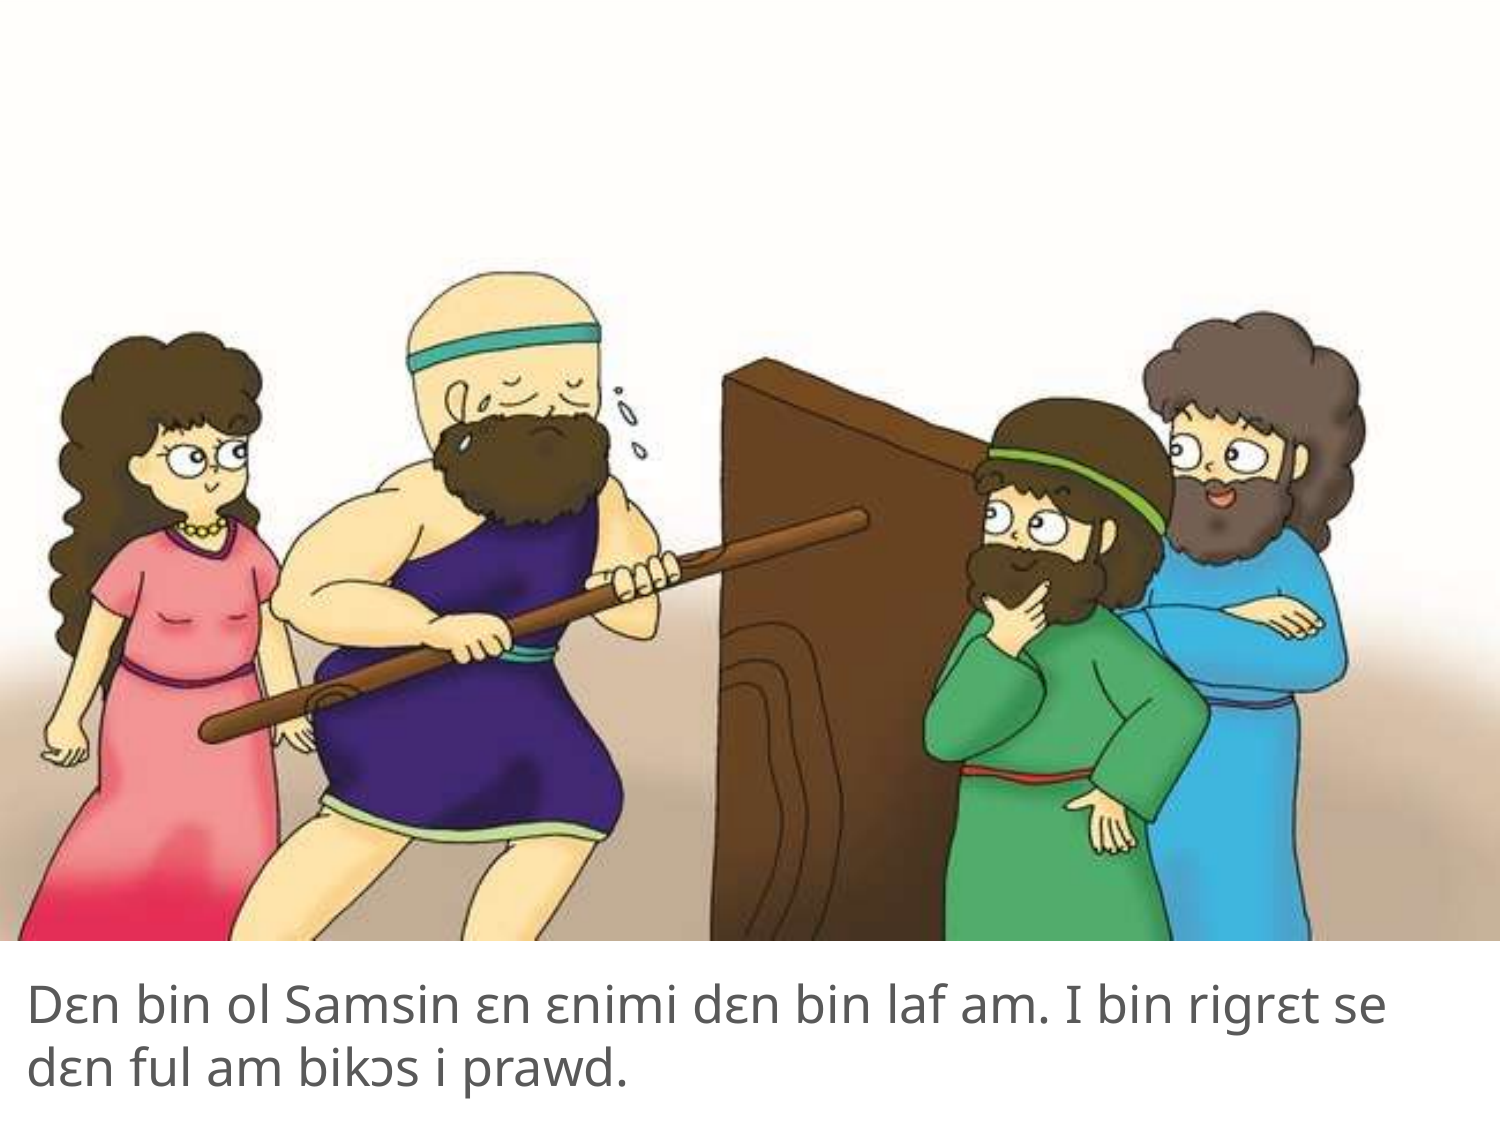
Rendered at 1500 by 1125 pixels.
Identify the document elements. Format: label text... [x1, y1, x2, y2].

text_box Dɛn bin ol Samsin ɛn ɛnimi dɛn bin laf am. I bin rigrɛt se dɛn ful am bikɔs i prawd. [11, 964, 1498, 1104]
picture [0, 0, 1500, 941]
